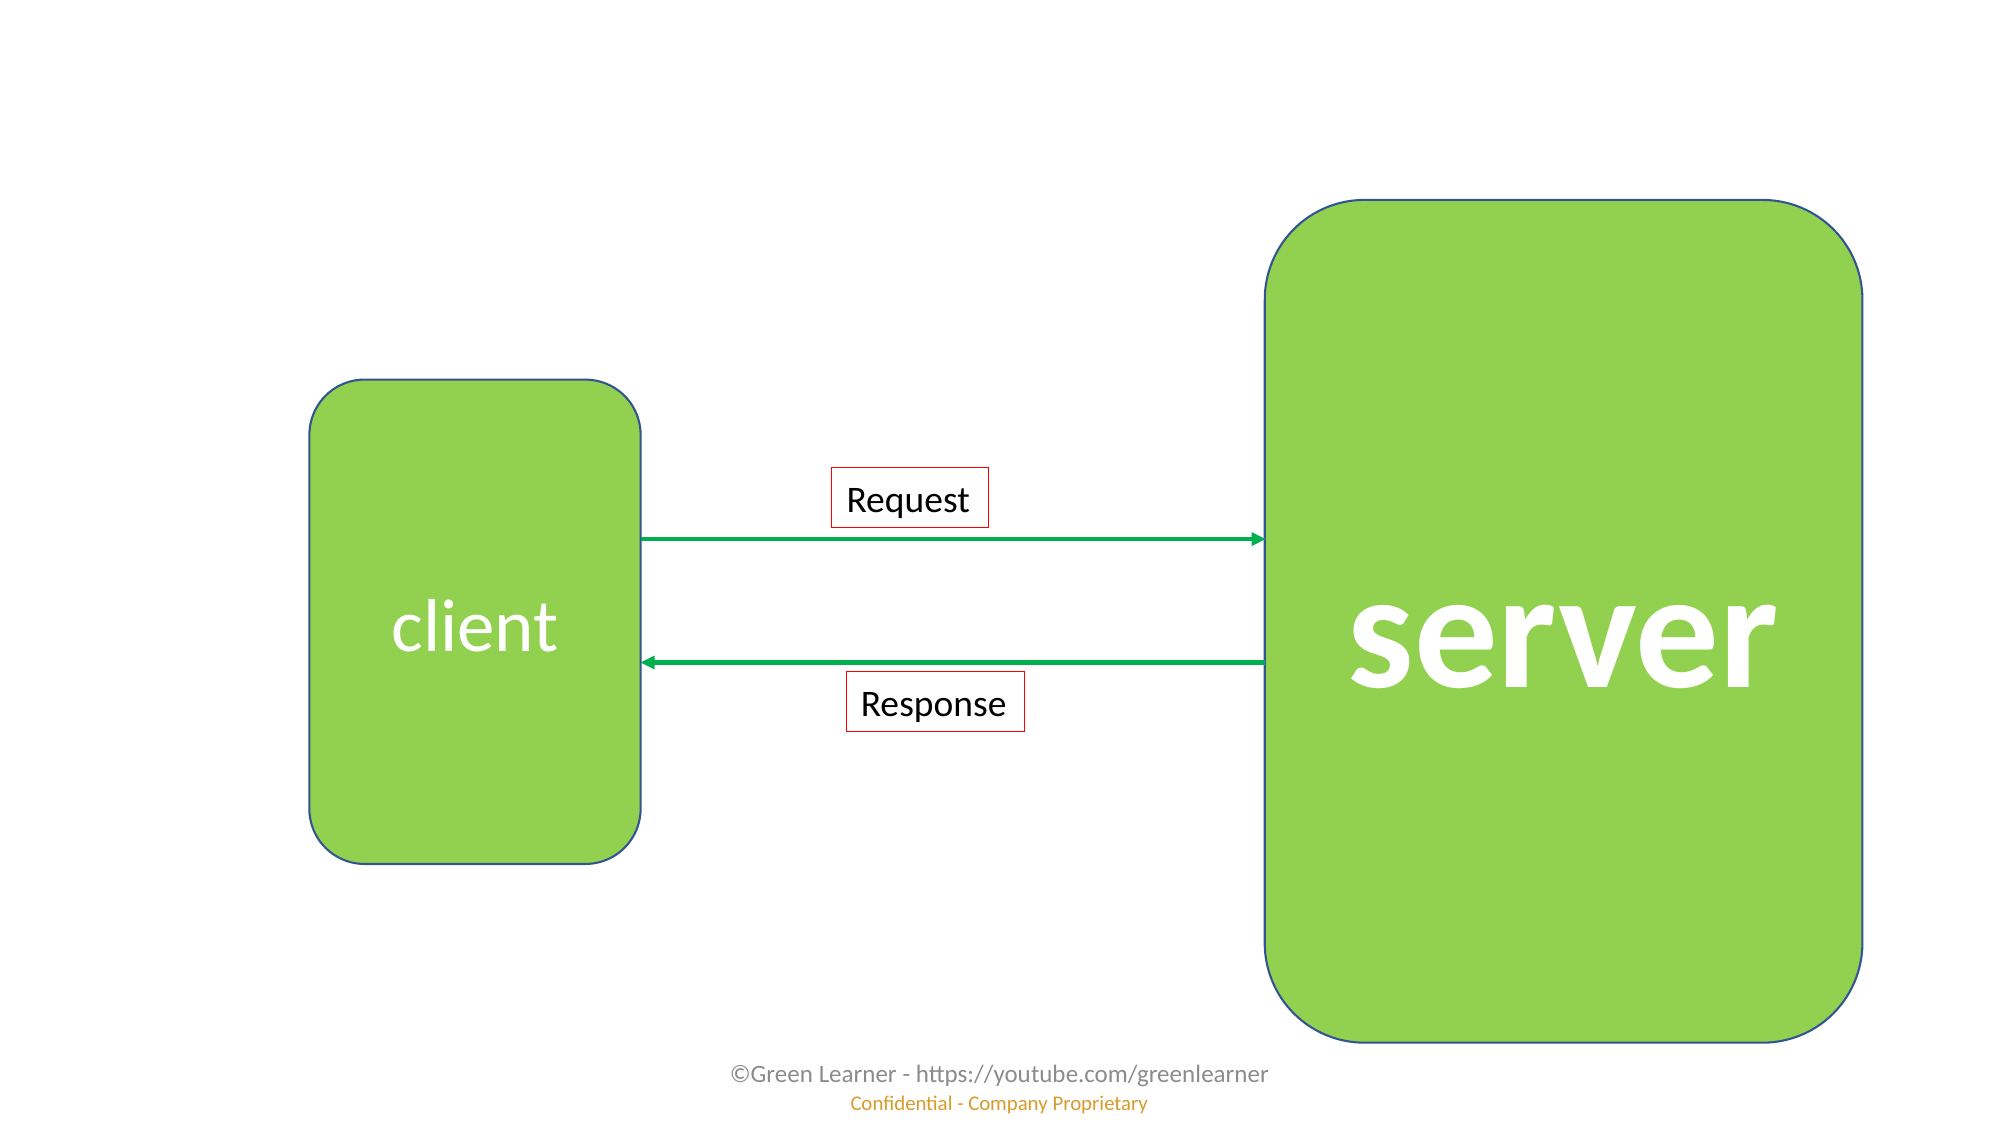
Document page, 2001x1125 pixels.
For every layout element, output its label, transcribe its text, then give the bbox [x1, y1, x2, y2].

text_box Request [831, 467, 989, 528]
text_box client [308, 378, 642, 866]
text_box server [1263, 198, 1864, 1044]
footer ©Green Learner - https://youtube.com/greenlearner [662, 1042, 1338, 1103]
text_box Response [846, 671, 1025, 732]
